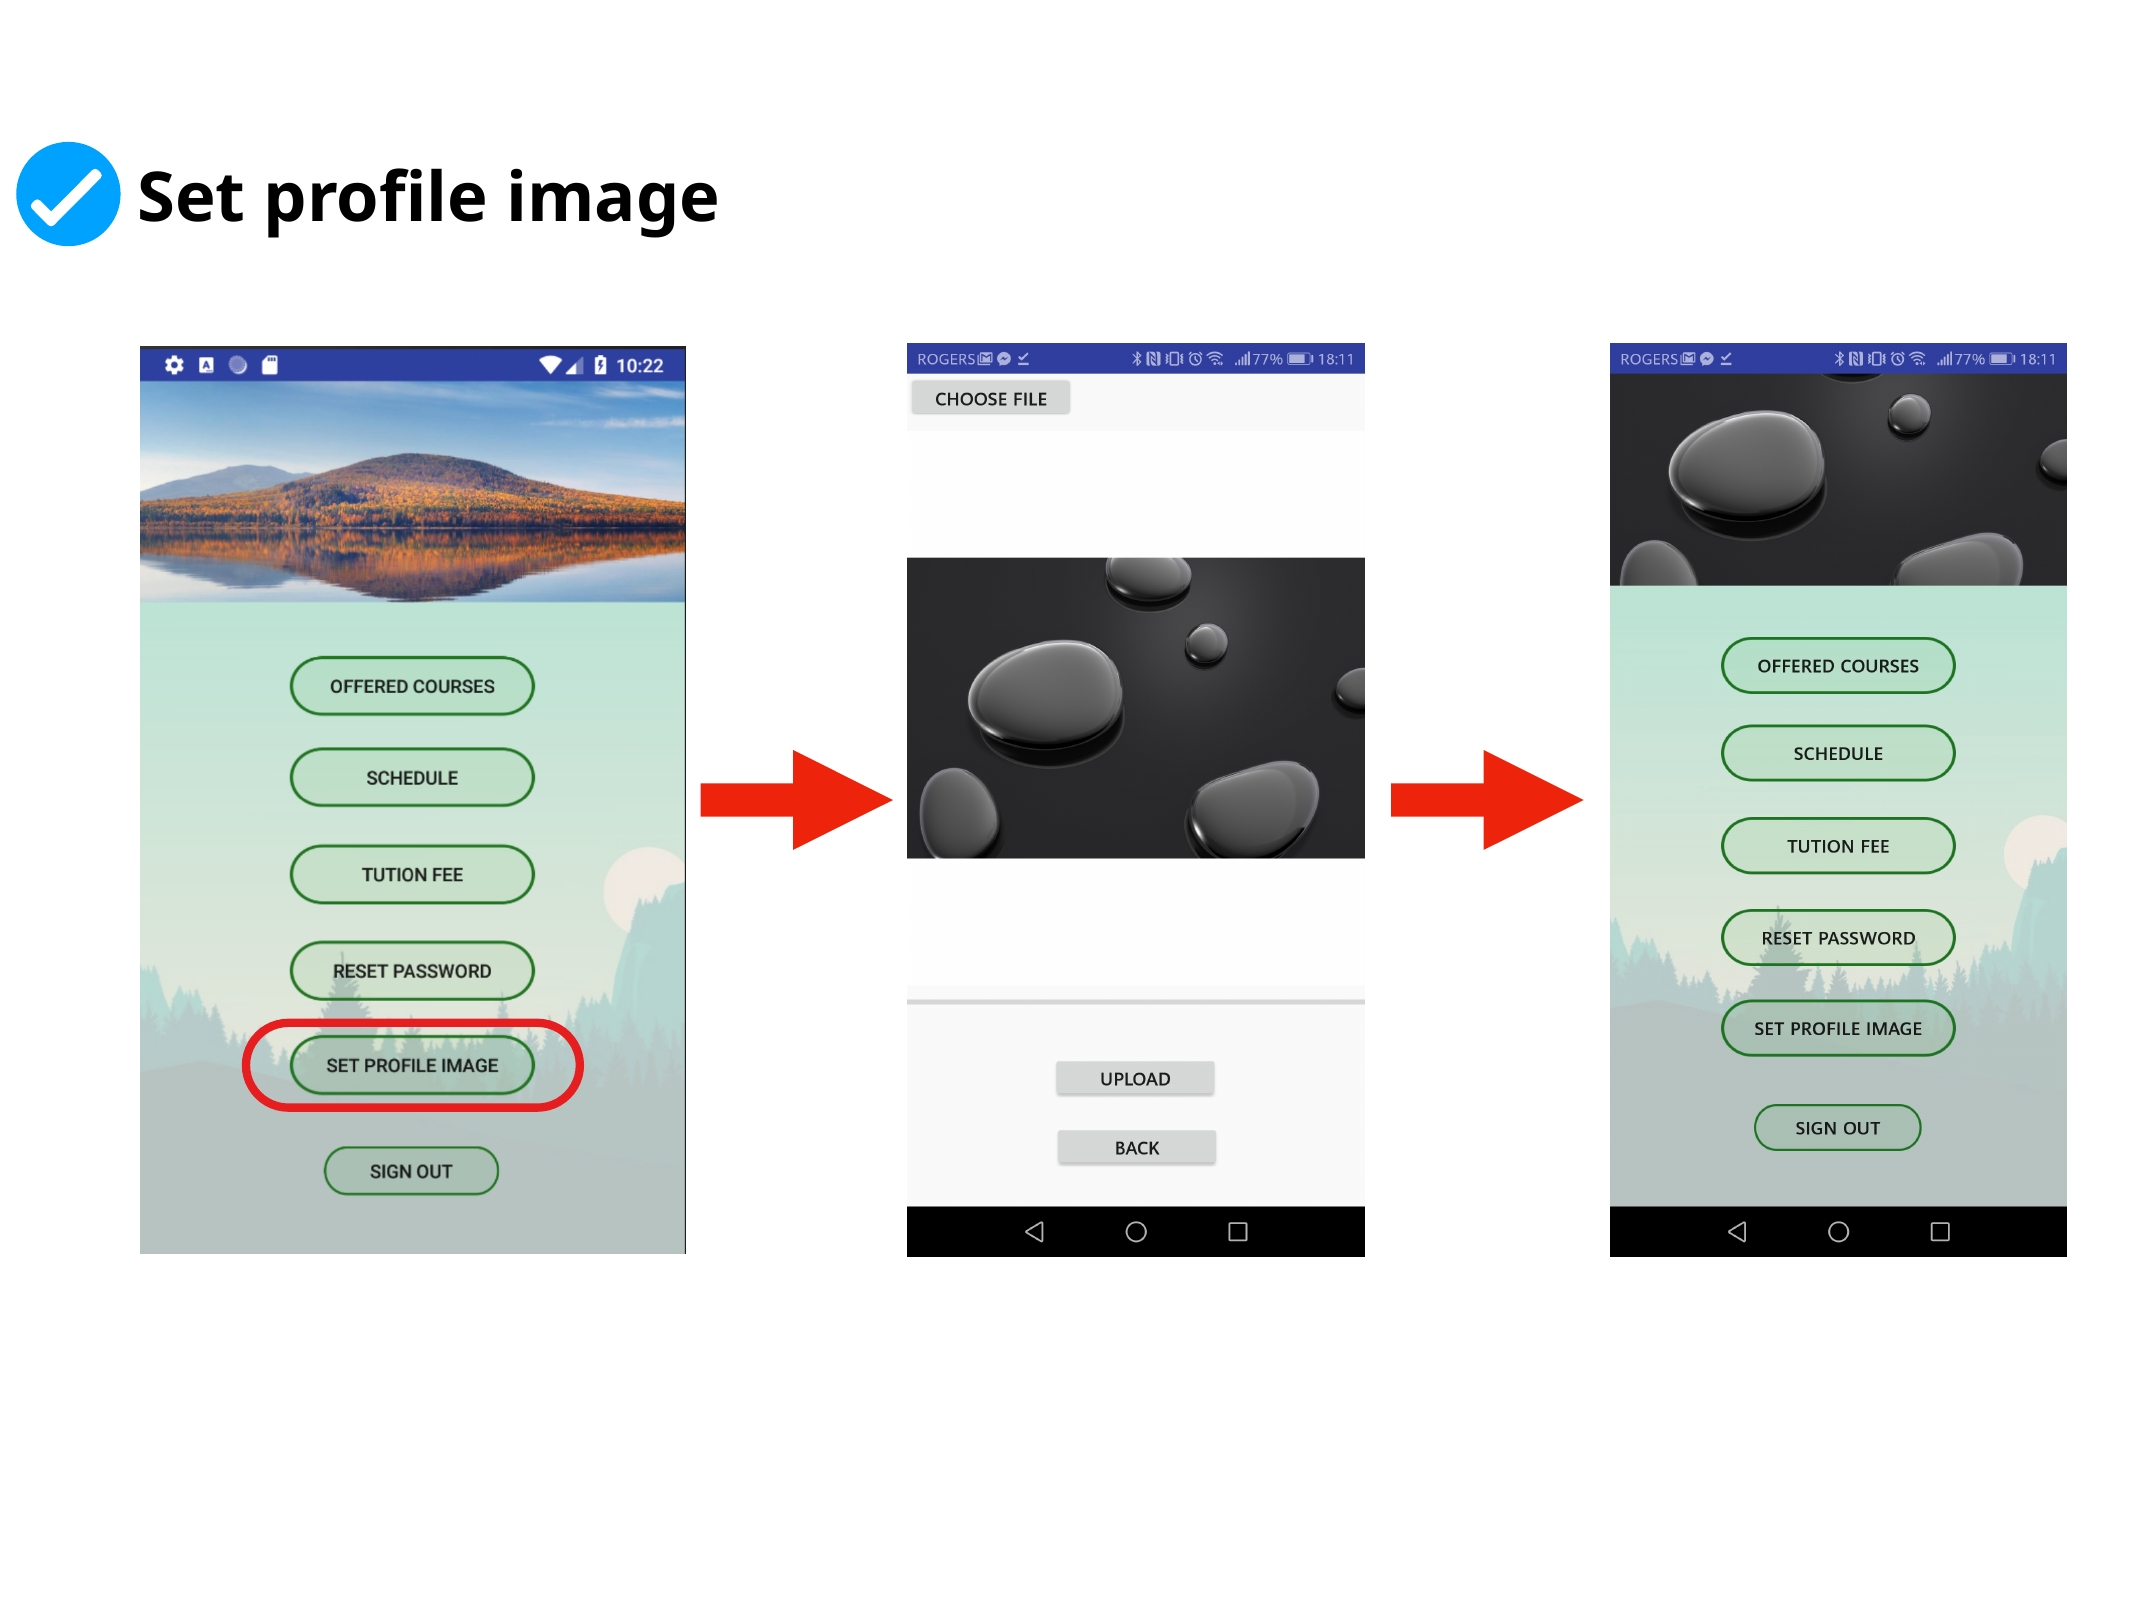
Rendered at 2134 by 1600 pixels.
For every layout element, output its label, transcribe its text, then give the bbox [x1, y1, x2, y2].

text_box [700, 793, 893, 807]
text_box [1391, 793, 1584, 807]
picture [907, 343, 1365, 1257]
text_box Set profile image [128, 144, 730, 244]
picture [140, 346, 686, 1254]
text_box [16, 141, 121, 247]
picture [1610, 343, 2067, 1257]
